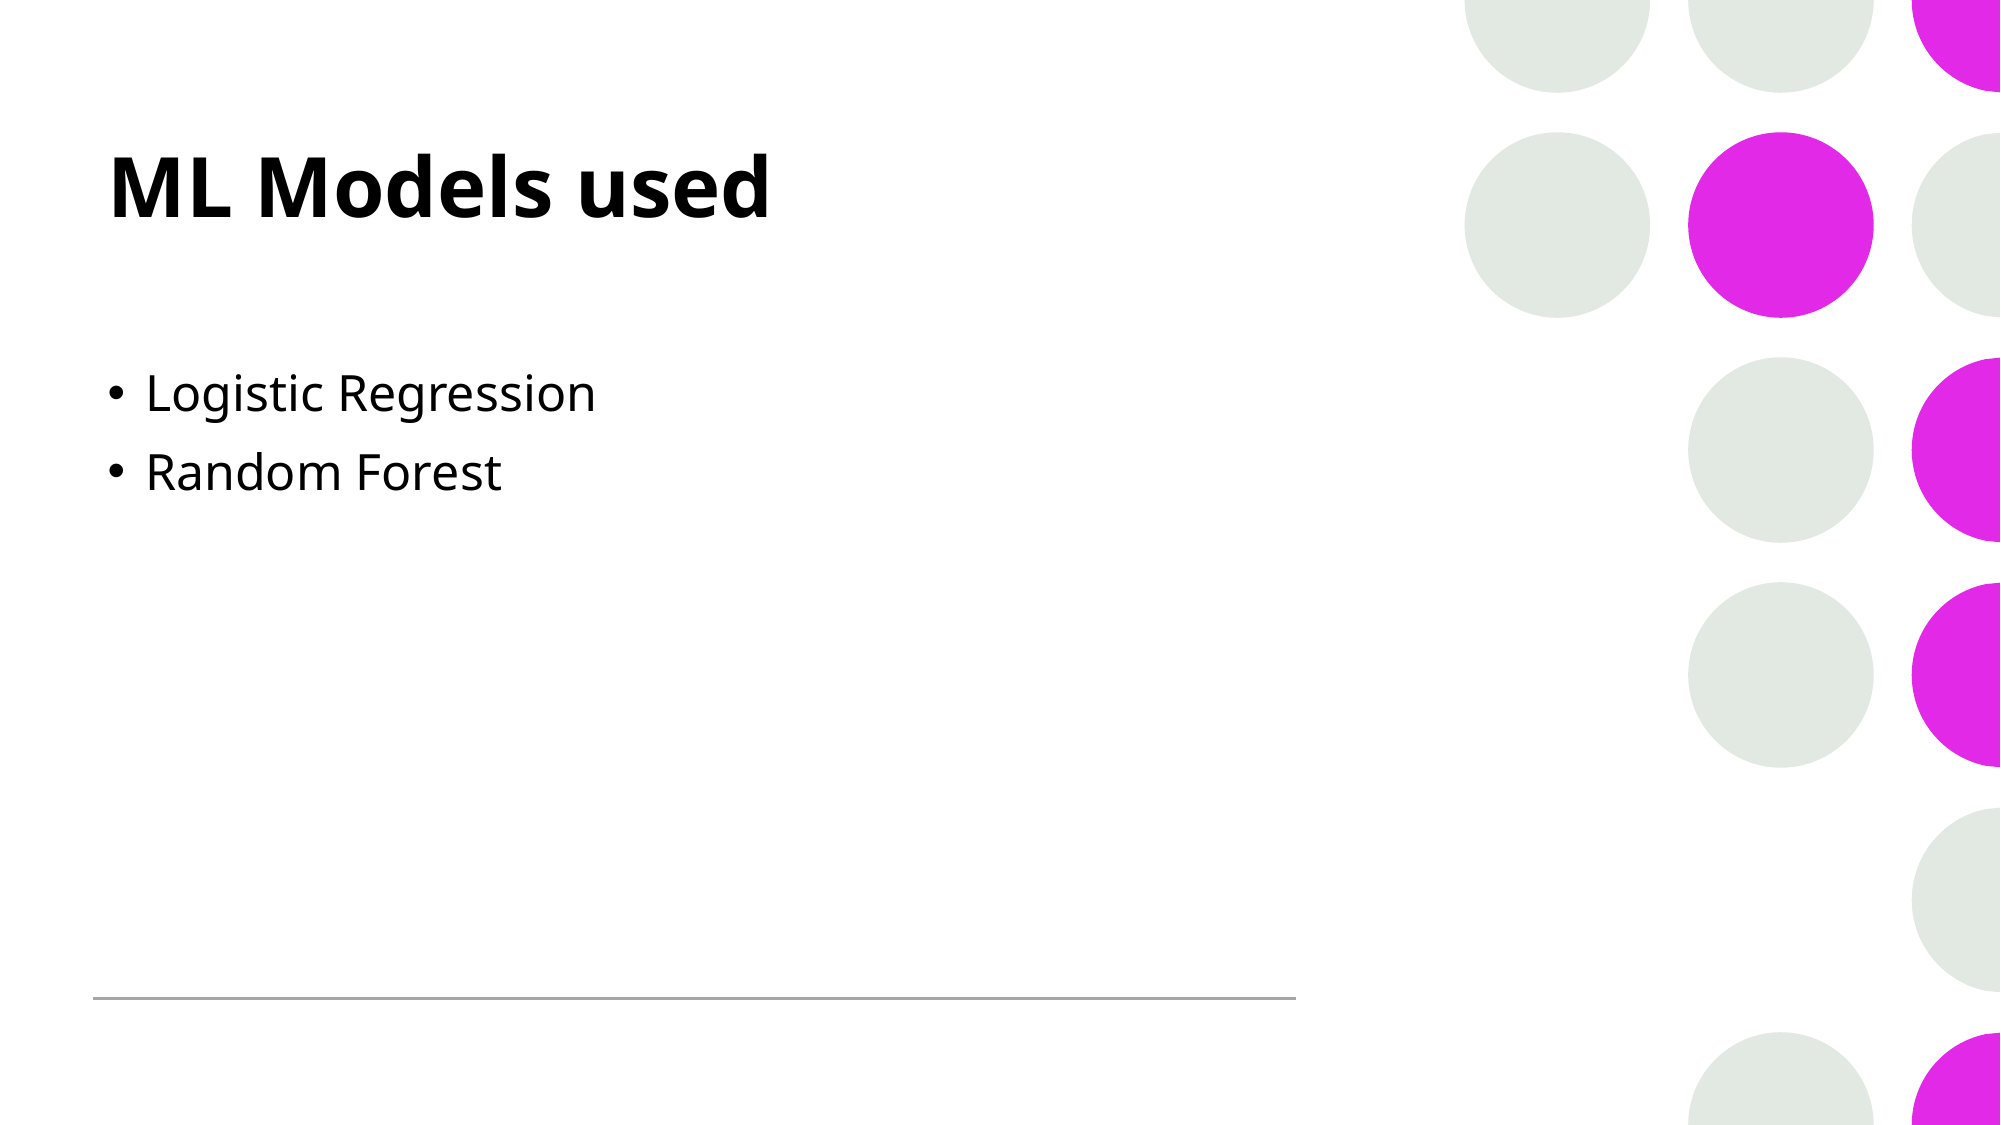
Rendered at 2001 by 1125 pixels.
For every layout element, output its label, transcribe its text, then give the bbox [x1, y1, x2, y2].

title ML Models used [92, 126, 1297, 335]
list Logistic Regression Random Forest [92, 354, 1297, 946]
